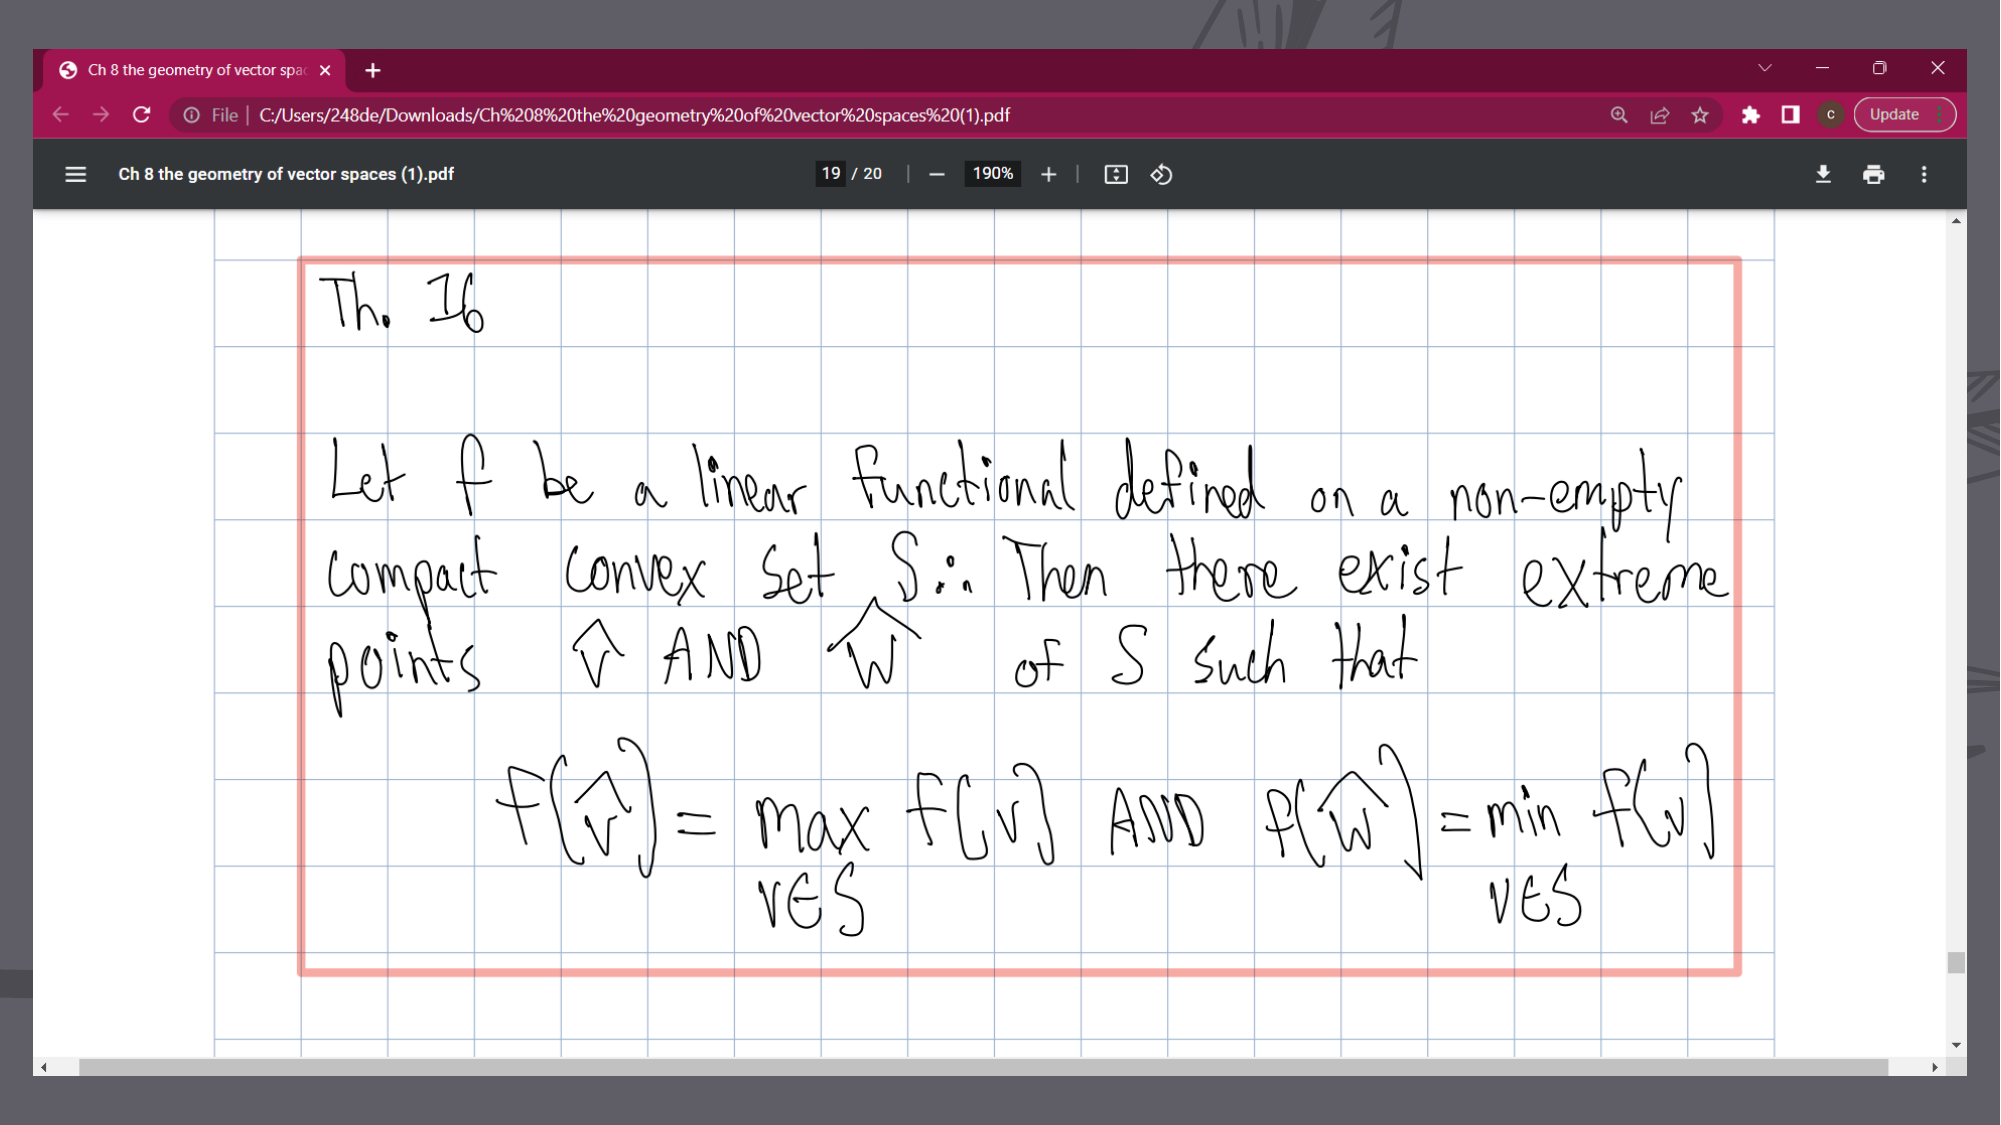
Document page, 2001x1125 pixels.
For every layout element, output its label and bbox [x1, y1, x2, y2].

picture [33, 49, 1967, 1076]
